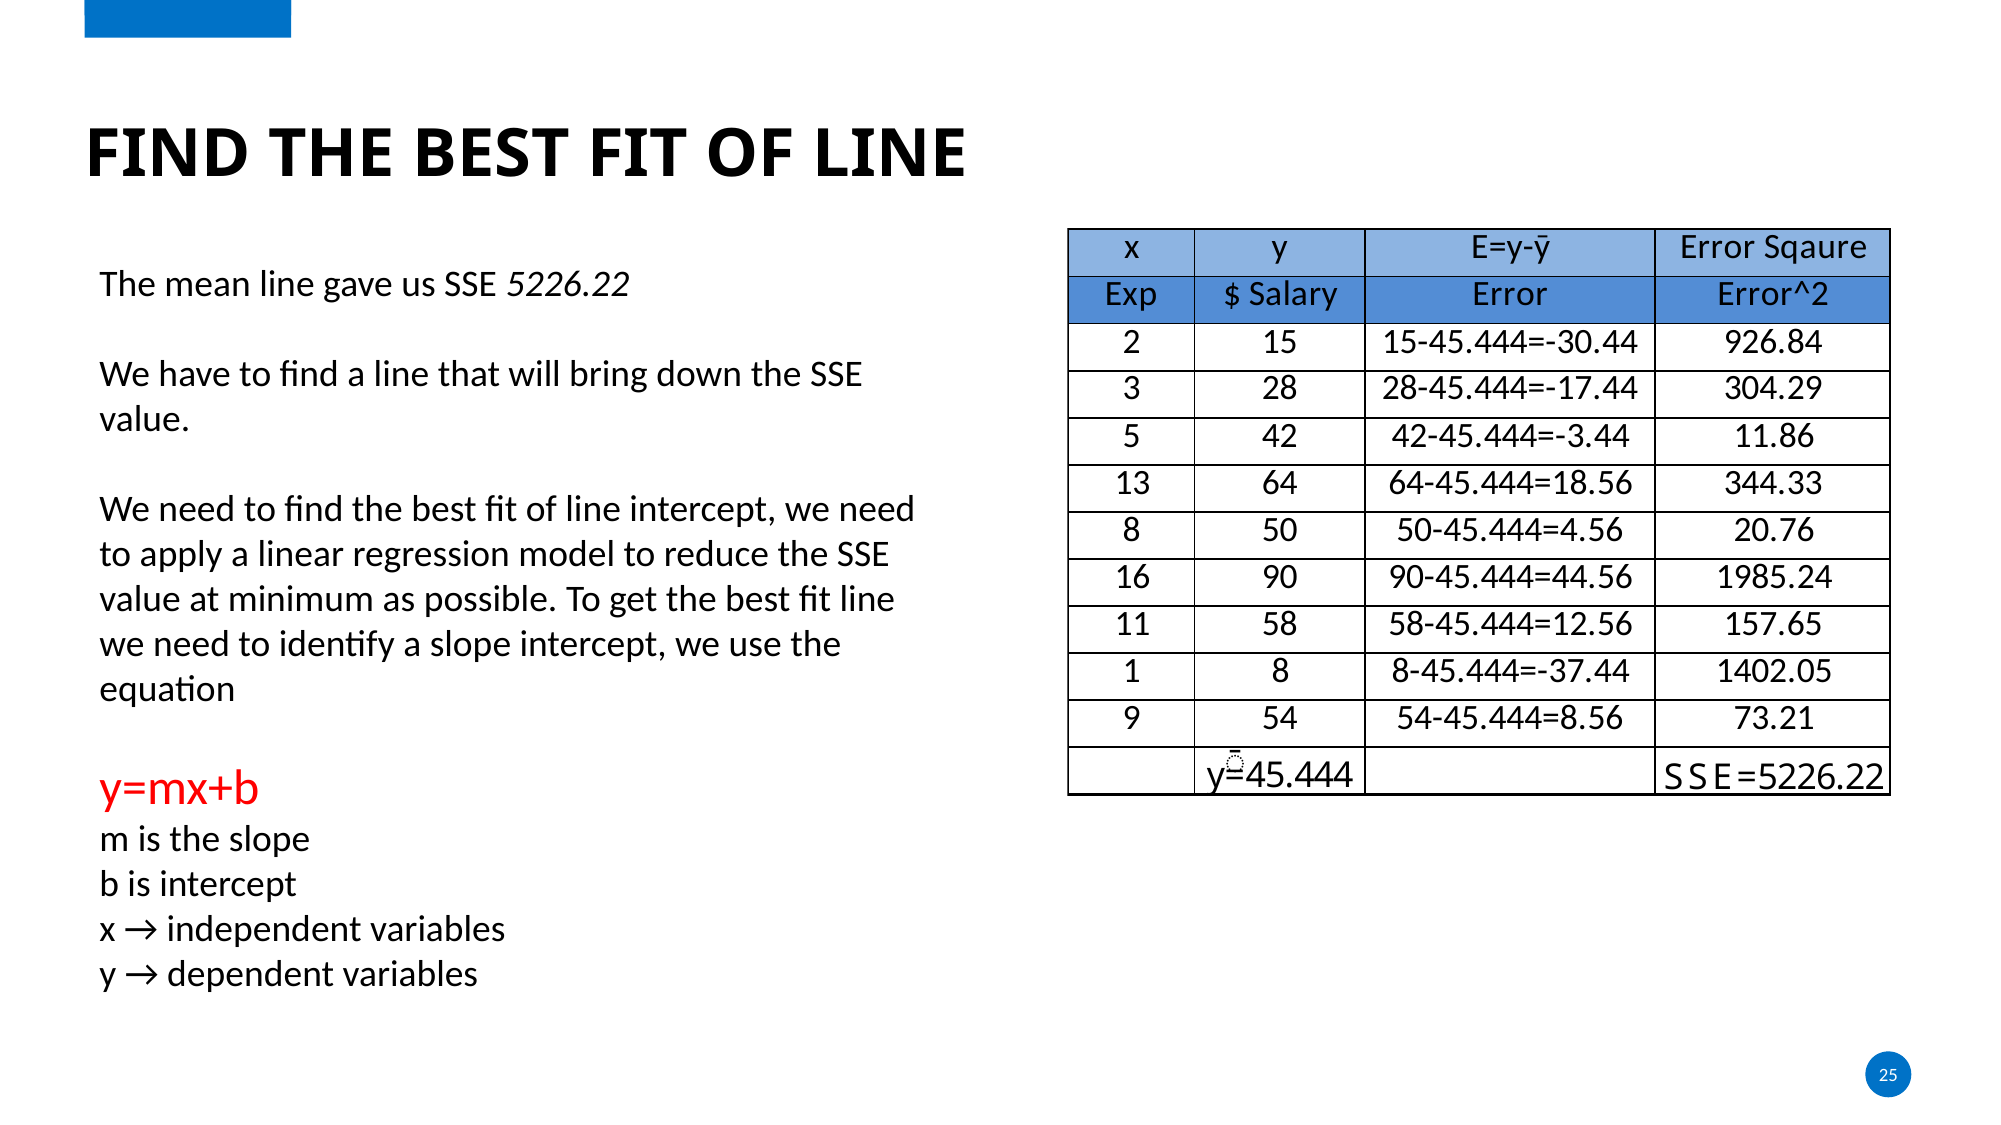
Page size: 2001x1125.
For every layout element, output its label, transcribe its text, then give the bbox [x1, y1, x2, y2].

title Find ThE BesT fit of Line [84, 40, 1914, 192]
picture [1067, 228, 1893, 797]
slide_number 25 [1864, 1059, 1913, 1090]
text_box The mean line gave us SSE 5226.22 We have to find a line that will bring down the SSE value. We need to find the best fit of line intercept, we need to apply a linear regression model to reduce the SSE value at minimum as possible. To get the best fit line we need to identify a slope intercept, we use the equation y=mx+b m is the slope b is intercept x → independent variables y → dependent variables [84, 251, 960, 1092]
